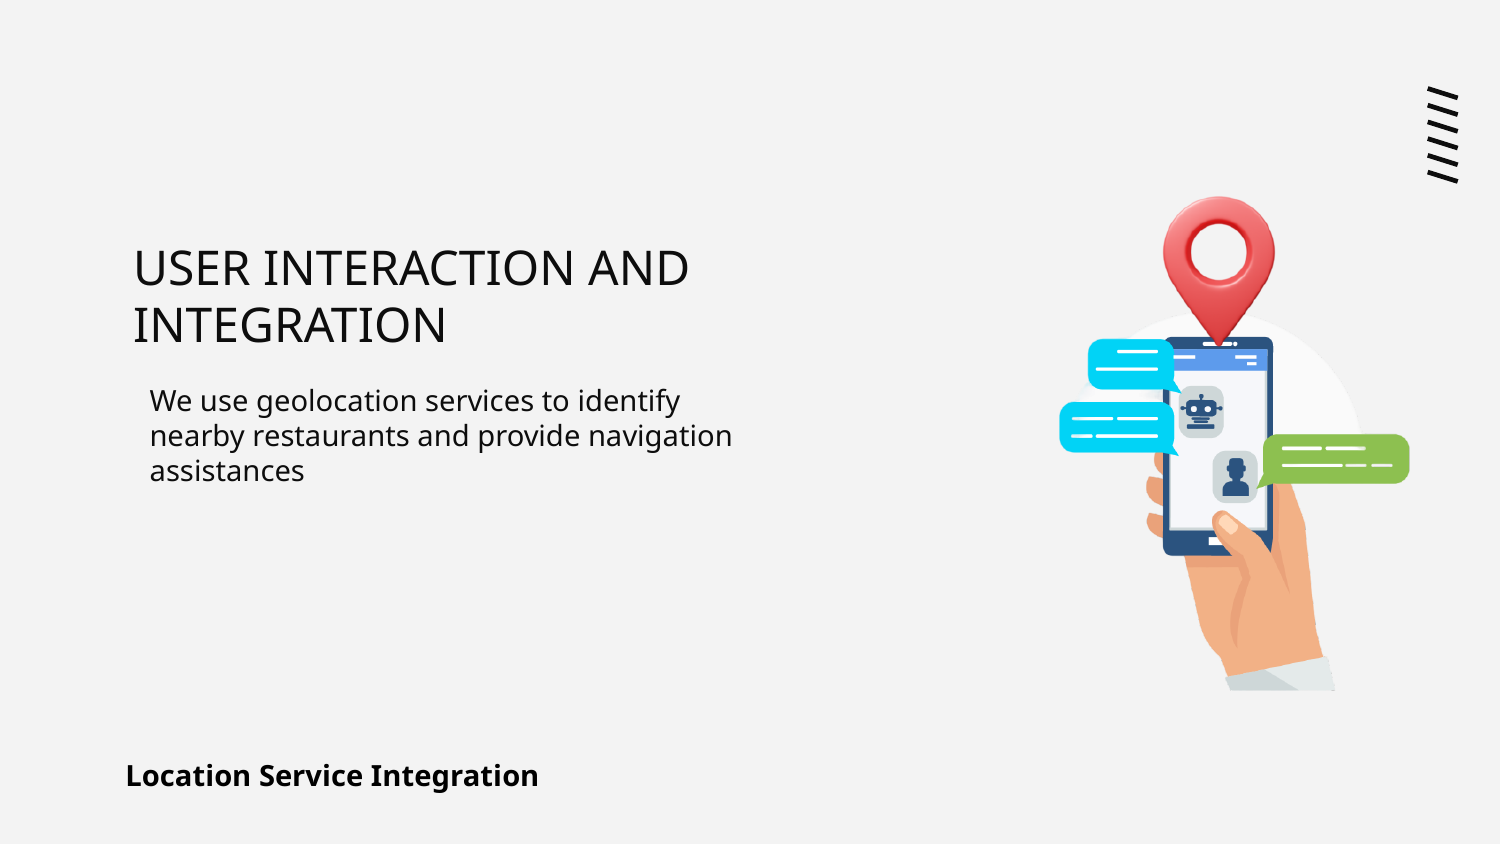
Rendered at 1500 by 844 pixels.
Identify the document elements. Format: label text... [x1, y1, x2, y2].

picture [968, 184, 1500, 715]
title USER INTERACTION AND INTEGRATION [118, 222, 1008, 343]
text_box Location Service Integration [110, 749, 555, 800]
subtitle We use geolocation services to identify nearby restaurants and provide navigation assistances [134, 367, 750, 659]
